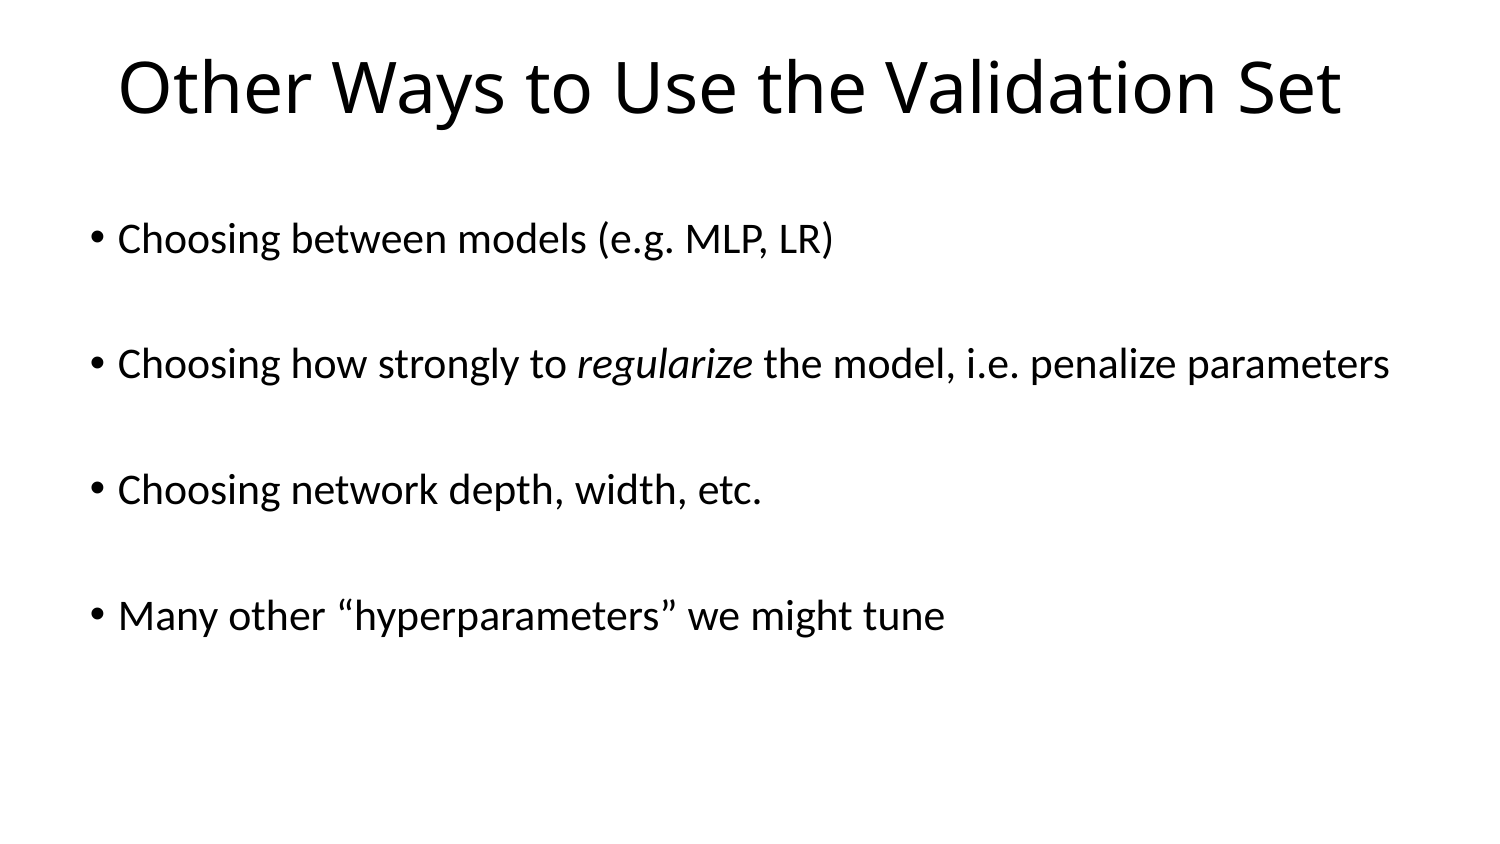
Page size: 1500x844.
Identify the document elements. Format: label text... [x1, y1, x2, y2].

list Choosing between models (e.g. MLP, LR) Choosing how strongly to regularize the model, i.e. penalize parameters Choosing network depth, width, etc. Many other “hyperparameters” we might tune [75, 207, 1425, 754]
title Other Ways to Use the Validation Set [103, 44, 1397, 207]
